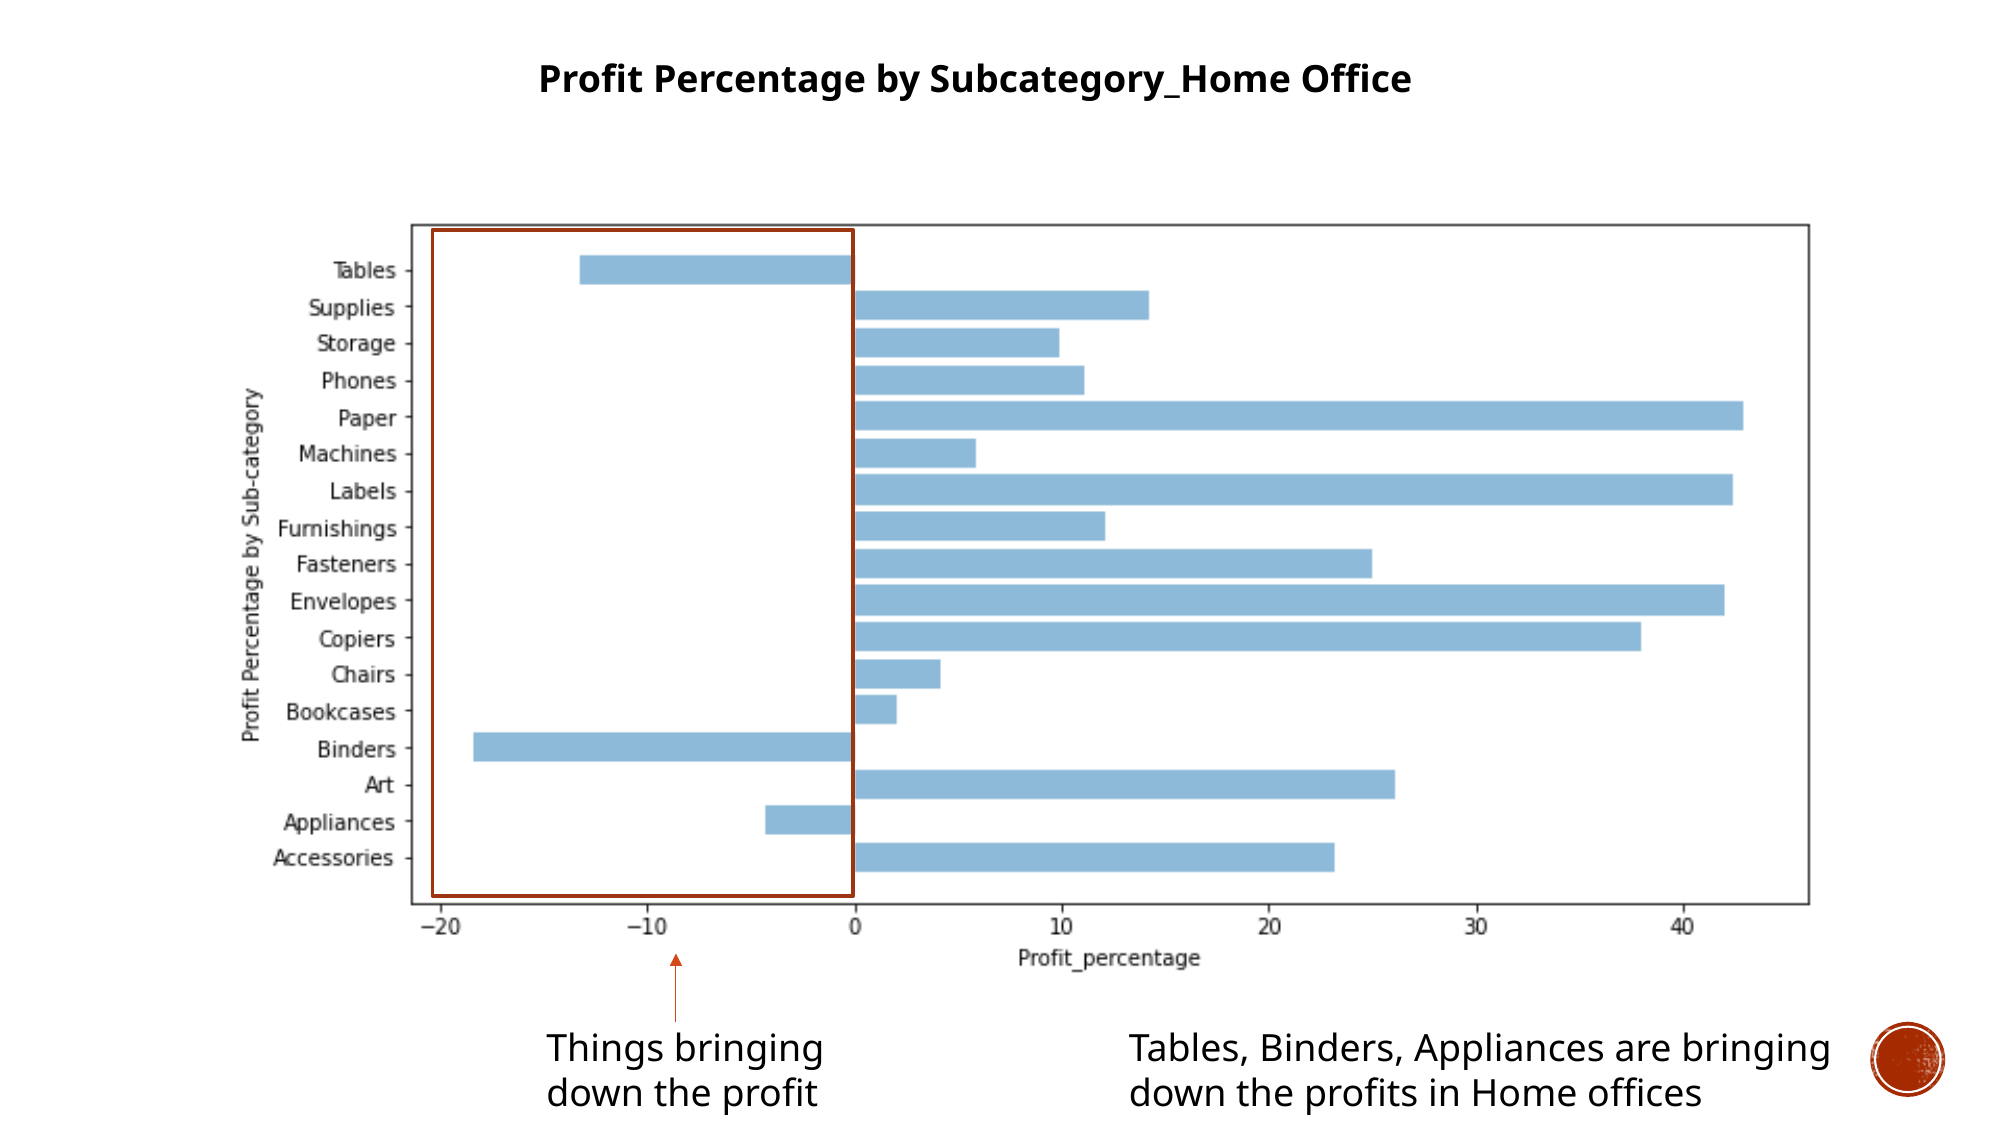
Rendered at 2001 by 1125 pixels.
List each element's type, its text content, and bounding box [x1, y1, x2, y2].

picture [231, 210, 1821, 984]
text_box Profit Percentage by Subcategory_Home Office [491, 47, 1461, 108]
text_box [534, 955, 881, 1122]
text_box Tables, Binders, Appliances are bringing down the profits in Home offices [1114, 1016, 1857, 1122]
